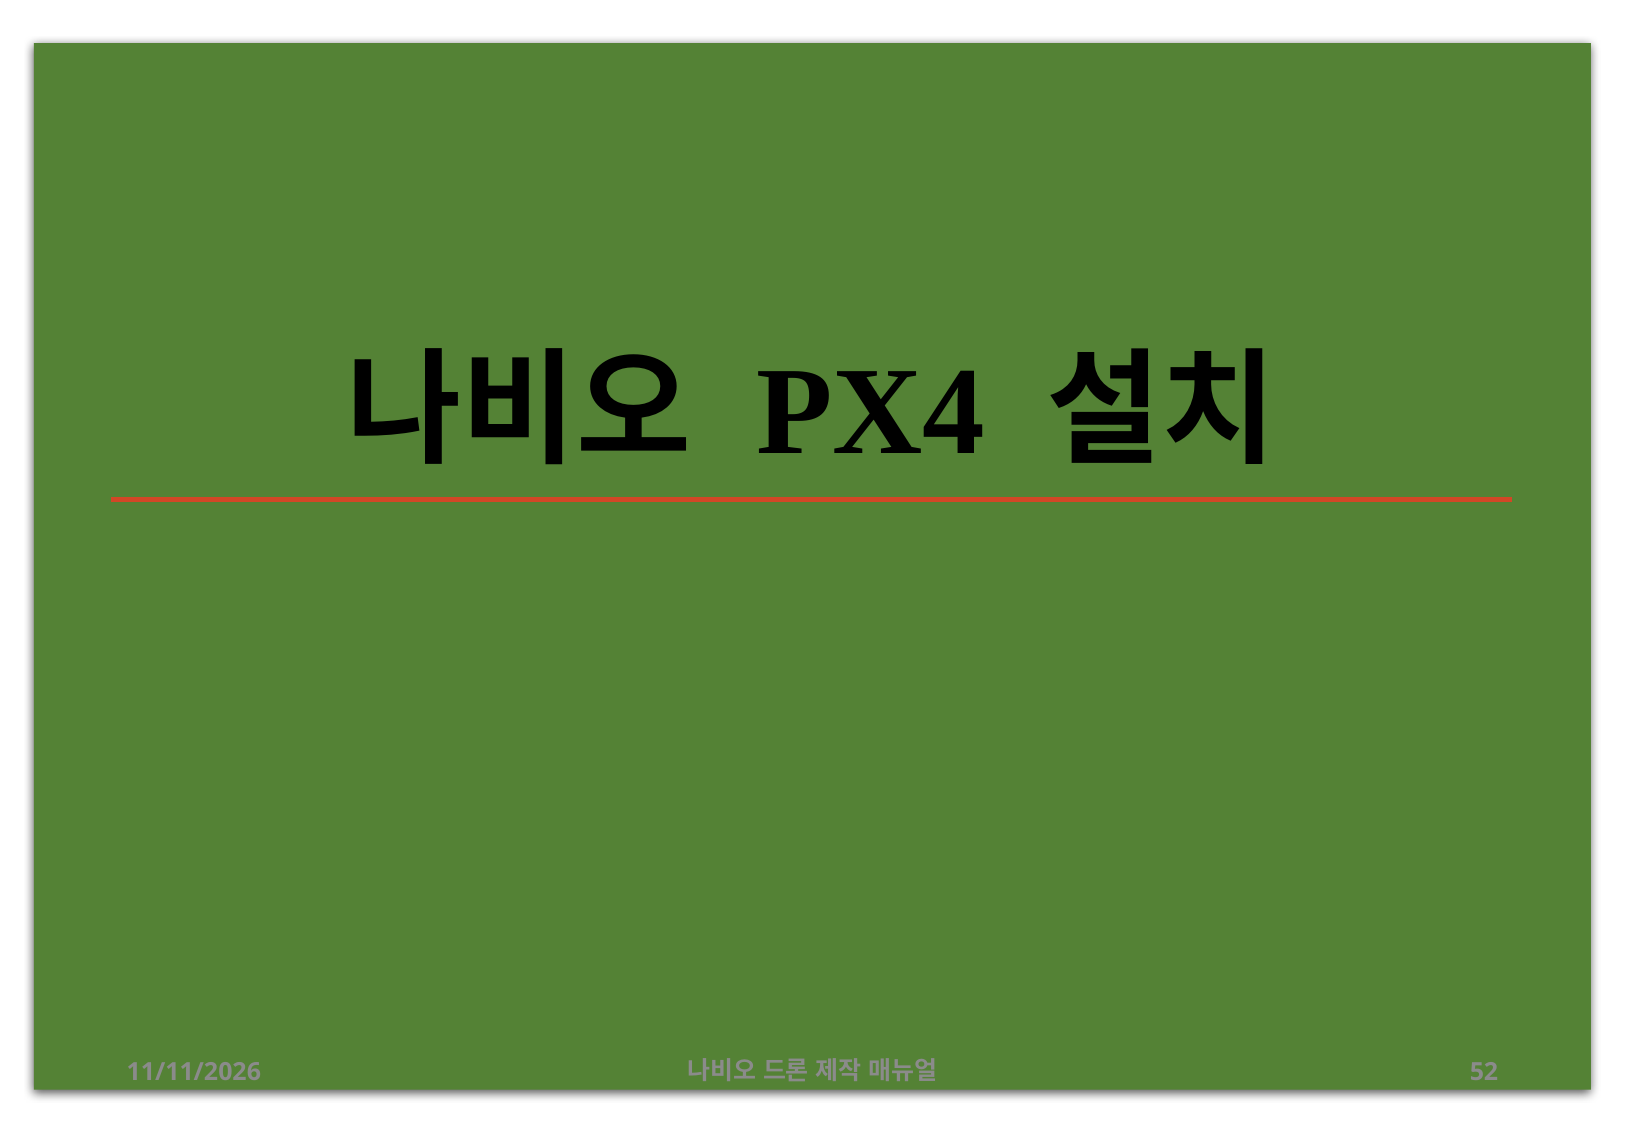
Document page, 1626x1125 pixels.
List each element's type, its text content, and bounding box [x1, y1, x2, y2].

footer 나비오 드론 제작 매뉴얼 [538, 1042, 1087, 1103]
title 나비오 PX4 설치 [110, 325, 1513, 500]
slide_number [111, 1042, 303, 1103]
slide_number 52 [1433, 1042, 1514, 1103]
